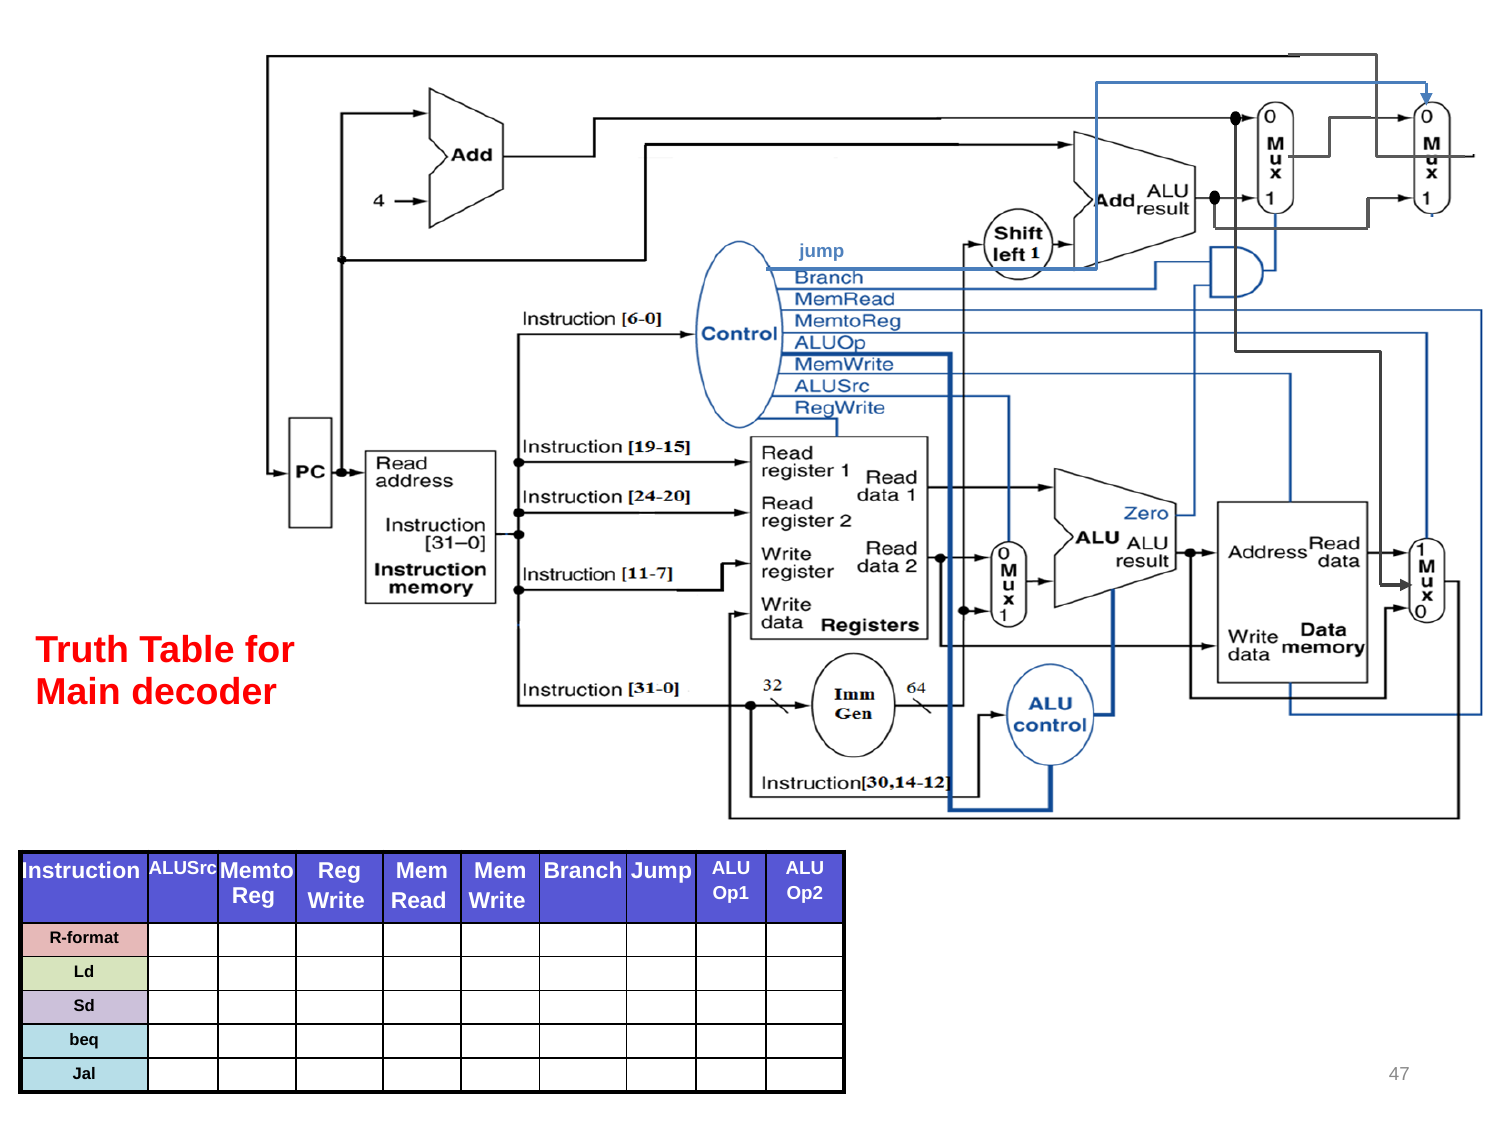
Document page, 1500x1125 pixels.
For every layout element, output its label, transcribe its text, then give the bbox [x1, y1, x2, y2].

table_header ALU Op2 [767, 854, 842, 922]
table_cell [219, 1025, 295, 1057]
table_cell [297, 1025, 382, 1057]
table_cell beq [23, 1025, 147, 1057]
table_cell R-format [23, 924, 147, 956]
table_cell [627, 991, 695, 1023]
table_cell [384, 1059, 460, 1090]
table_cell [297, 991, 382, 1023]
table_cell [462, 957, 539, 990]
table_cell [384, 1025, 460, 1057]
table_header Mem Write [462, 854, 539, 922]
table_cell [462, 1025, 539, 1057]
table_cell [297, 1059, 382, 1090]
table_header Instruction [23, 854, 147, 922]
table_cell [540, 1059, 626, 1090]
table_cell [697, 924, 765, 956]
table_header MemtoReg [219, 854, 295, 922]
table_cell [767, 924, 842, 956]
table_cell [540, 957, 626, 990]
title Truth Table for Main decoder [20, 609, 260, 732]
table_cell [697, 957, 765, 990]
table_cell [627, 957, 695, 990]
table_cell [219, 957, 295, 990]
table_cell [297, 957, 382, 990]
table_header Branch [540, 854, 626, 922]
table_cell [697, 1025, 765, 1057]
table_cell [297, 924, 382, 956]
table_header ALU Op1 [697, 854, 765, 922]
table_cell [462, 924, 539, 956]
table_cell [697, 991, 765, 1023]
table_cell [149, 991, 217, 1023]
table_cell Jal [23, 1059, 147, 1090]
table_cell [219, 1059, 295, 1090]
table_cell [149, 924, 217, 956]
table_cell [540, 1025, 626, 1057]
table_cell [219, 991, 295, 1023]
table_cell Ld [23, 957, 147, 990]
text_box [265, 54, 1483, 820]
table_cell [767, 957, 842, 990]
table_cell [384, 924, 460, 956]
table_cell [462, 1059, 539, 1090]
table_cell [627, 1025, 695, 1057]
table_cell [767, 991, 842, 1023]
table_cell [767, 1025, 842, 1057]
table_cell [384, 957, 460, 990]
table_cell [219, 924, 295, 956]
table_cell [462, 991, 539, 1023]
table_cell [627, 1059, 695, 1090]
table_cell [540, 924, 626, 956]
slide_number 47 [1074, 1042, 1425, 1103]
table_cell [149, 1059, 217, 1090]
table_cell [384, 991, 460, 1023]
table_cell [149, 1025, 217, 1057]
table_header Reg Write [297, 854, 382, 922]
table_header Mem Read [384, 854, 460, 922]
table_cell [697, 1059, 765, 1090]
table_cell [627, 924, 695, 956]
table_header Jump [627, 854, 695, 922]
table_header ALUSrc [149, 854, 217, 922]
table_cell [149, 957, 217, 990]
table_cell [540, 991, 626, 1023]
table_cell [767, 1059, 842, 1090]
table_cell Sd [23, 991, 147, 1023]
